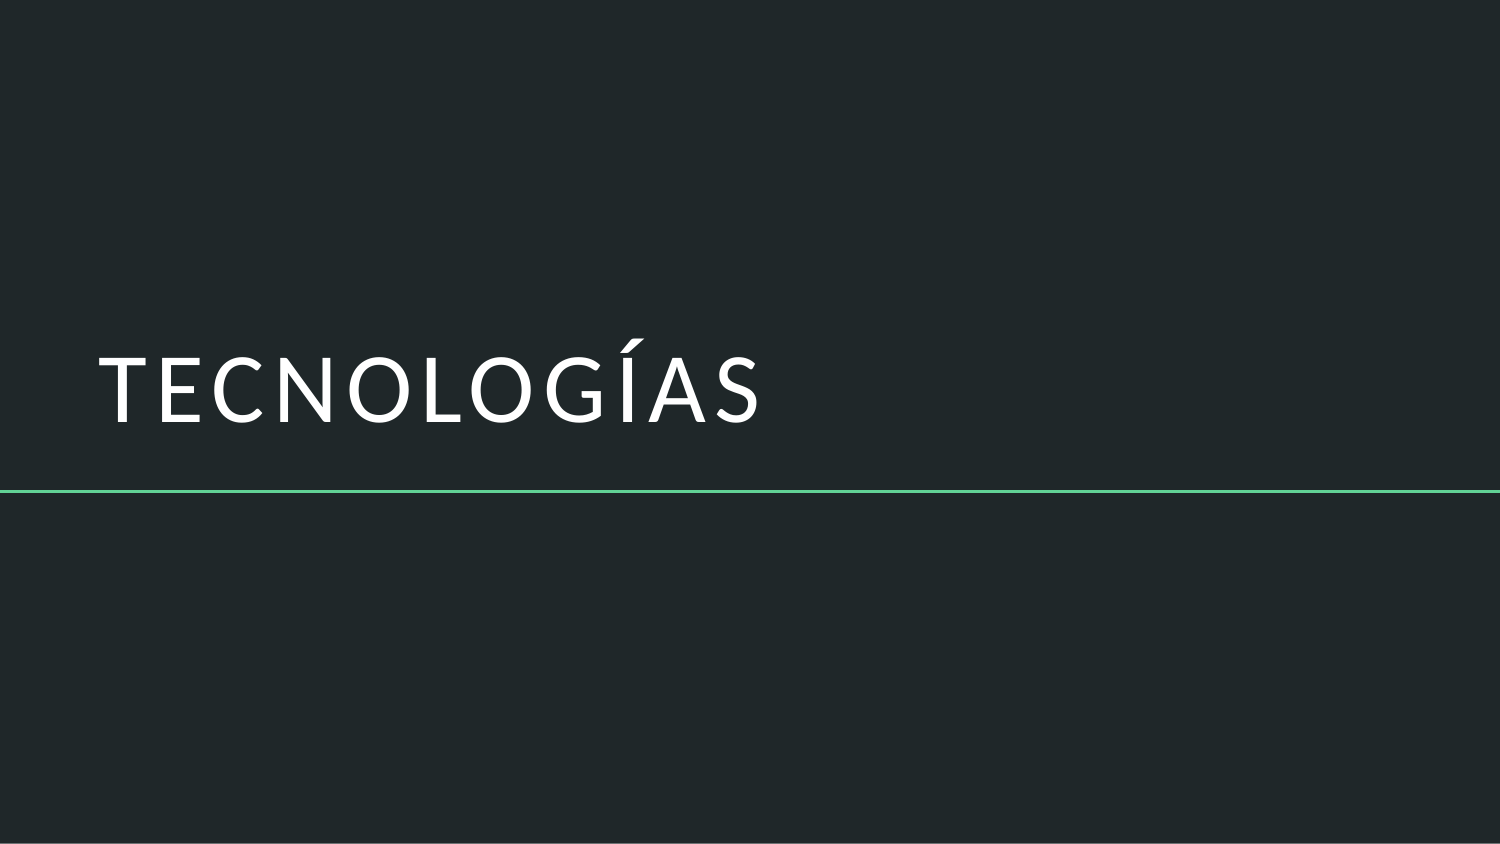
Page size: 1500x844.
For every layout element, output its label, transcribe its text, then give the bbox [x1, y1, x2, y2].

title TECNOLOGÍAS [96, 320, 777, 464]
text_box [0, 0, 1500, 491]
text_box [0, 492, 1500, 844]
